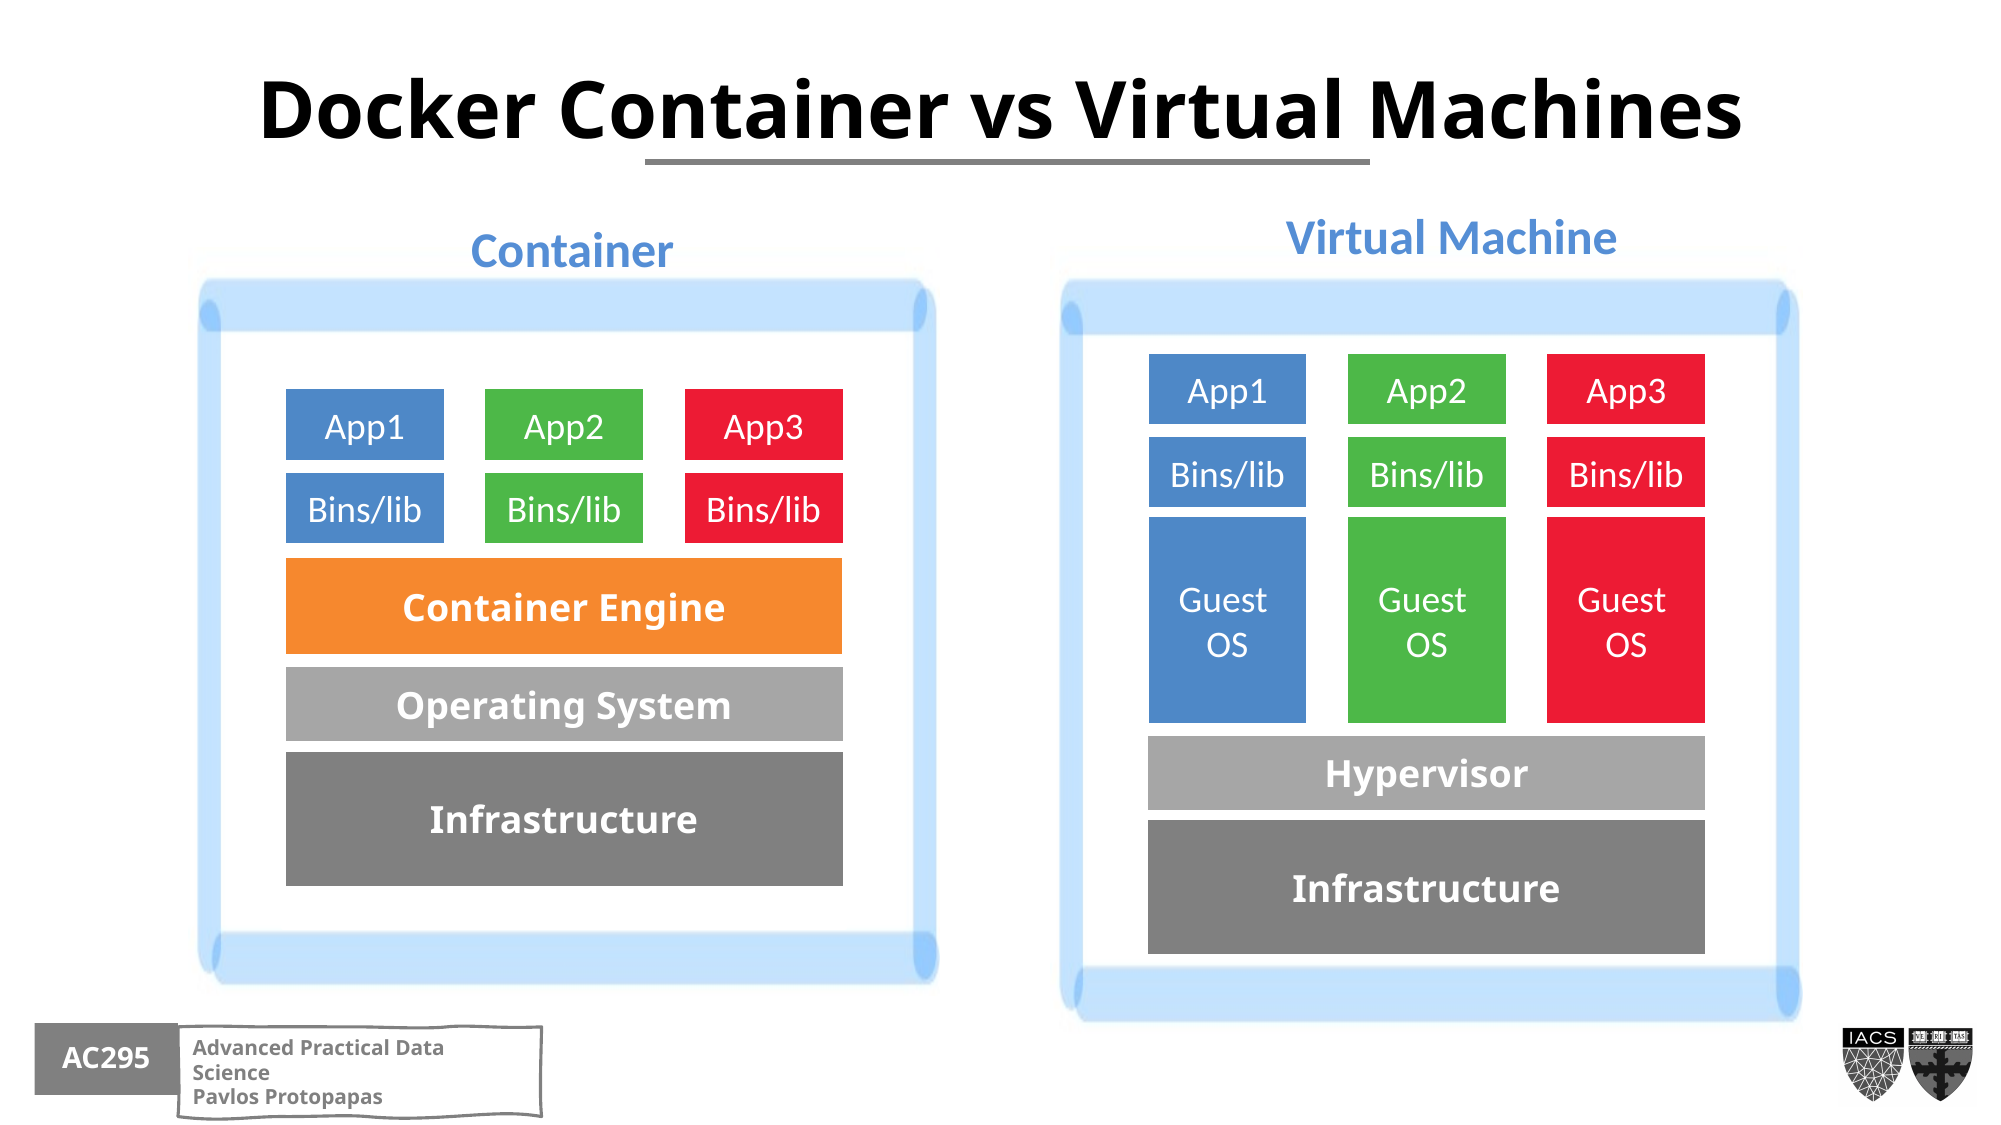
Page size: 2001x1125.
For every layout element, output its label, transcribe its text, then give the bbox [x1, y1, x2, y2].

text_box Virtual Machine [1271, 196, 1634, 245]
text_box Container [456, 209, 690, 246]
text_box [1145, 350, 1708, 957]
picture [1838, 1023, 1977, 1107]
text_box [282, 386, 846, 928]
picture [1050, 246, 1803, 1035]
picture [187, 247, 941, 996]
list Docker Container vs Virtual Machines [128, 51, 1875, 158]
